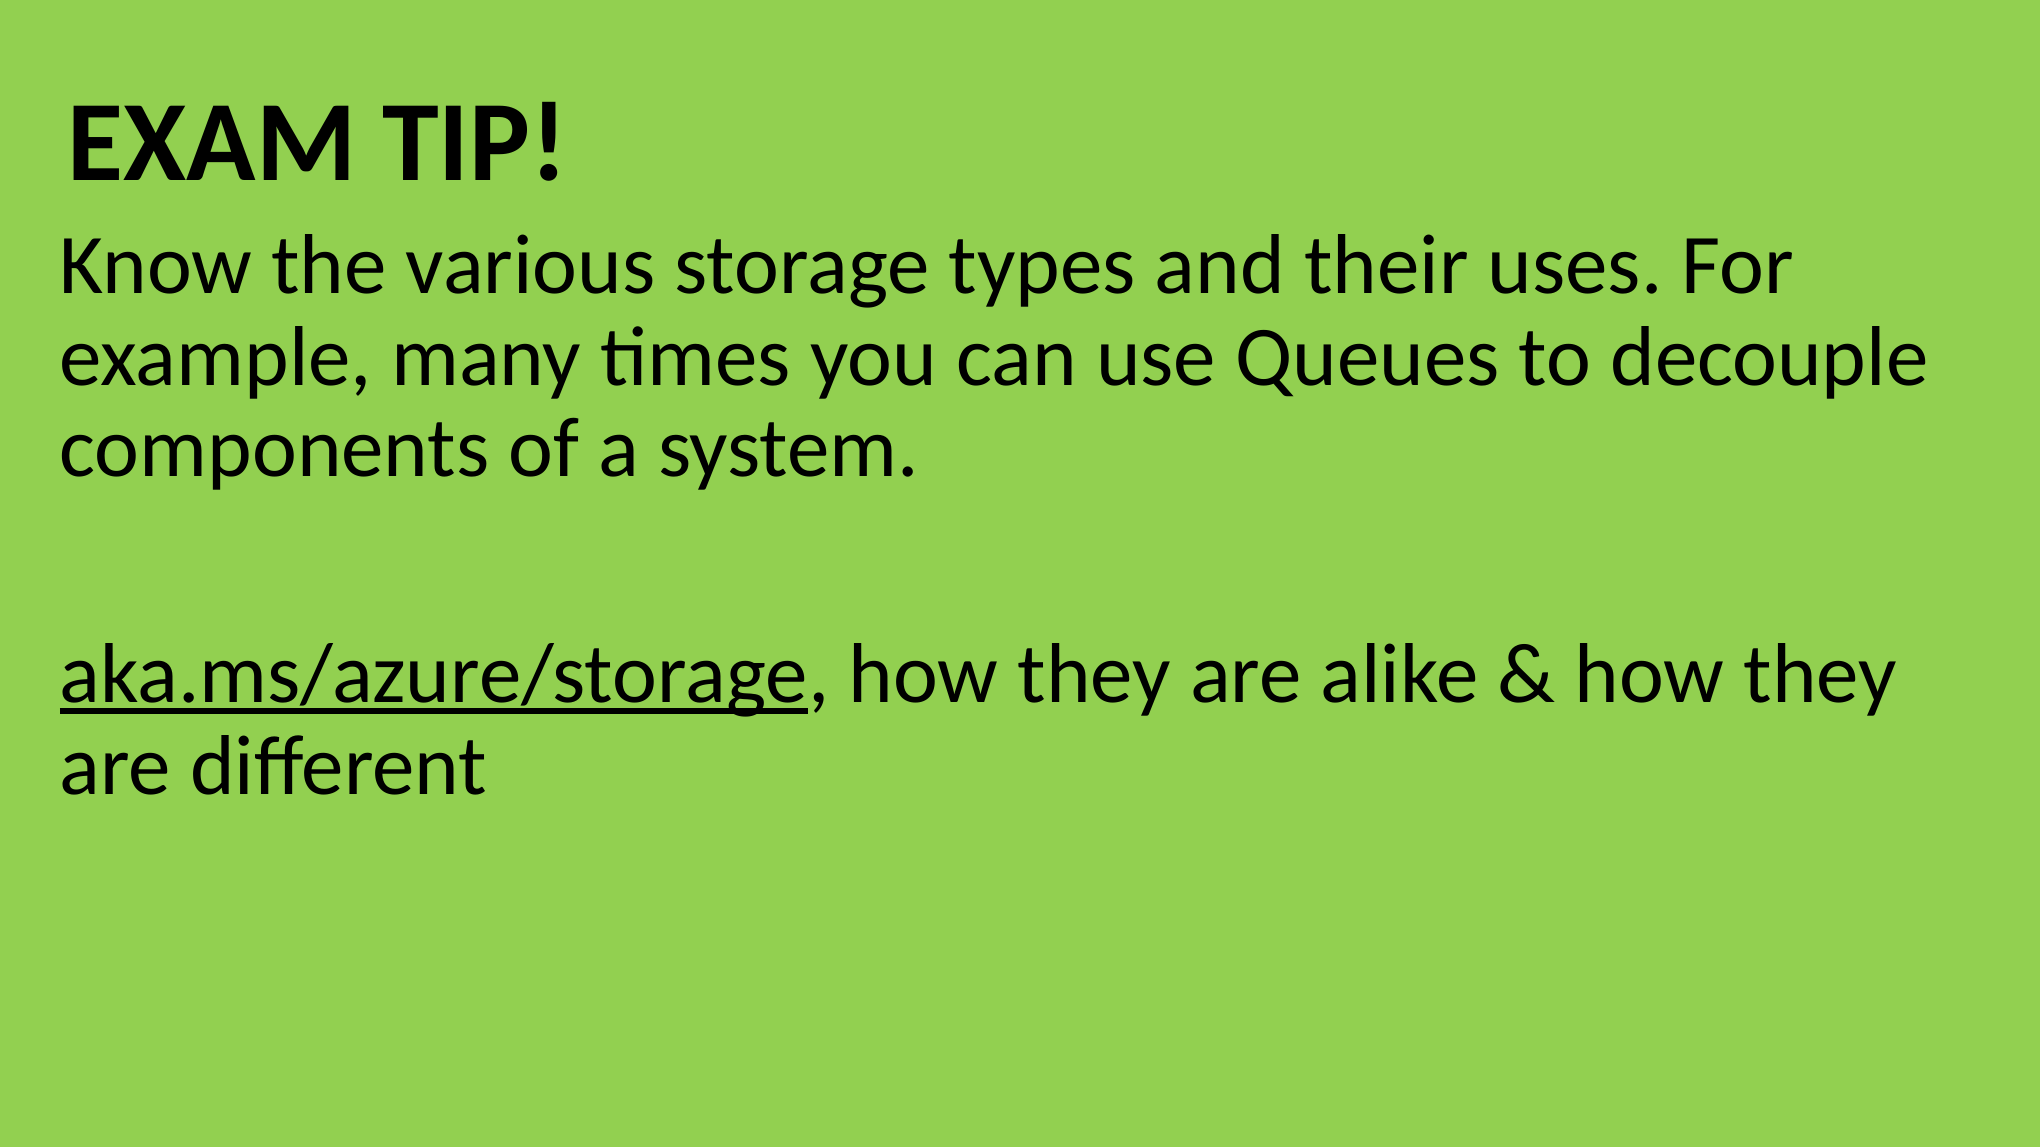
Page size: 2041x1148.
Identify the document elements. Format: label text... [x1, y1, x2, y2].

list Know the various storage types and their uses. For example, many times you can use Queues to decouple components of a system. aka.ms/azure/storage, how they are alike & how they are different [44, 212, 1996, 990]
